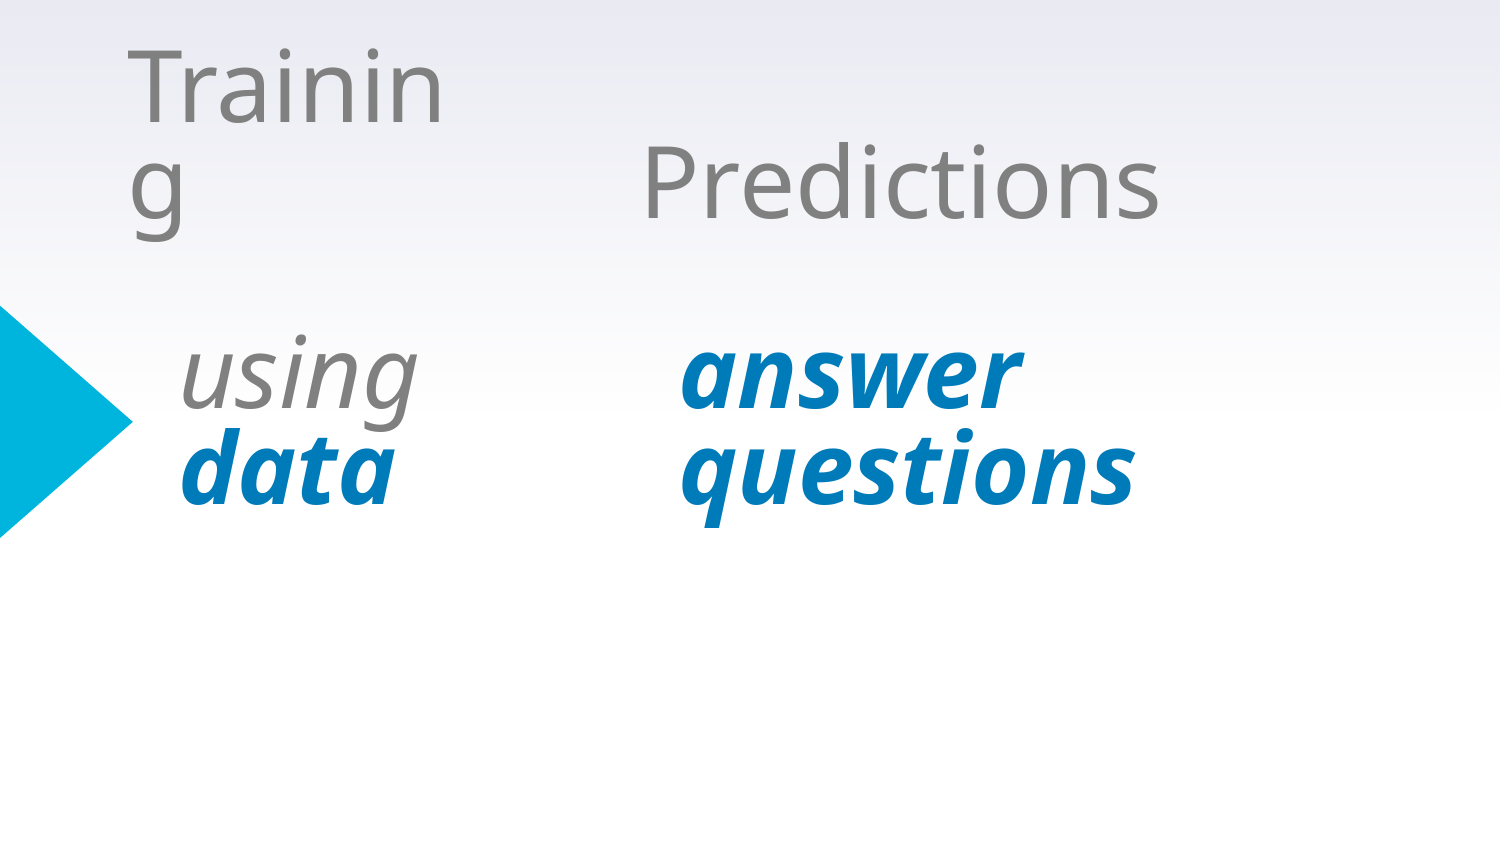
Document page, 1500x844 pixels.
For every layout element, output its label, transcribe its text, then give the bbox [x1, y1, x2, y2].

text_box Training [127, 120, 505, 238]
text_box Predictions [639, 120, 1171, 238]
text_box answer questions [678, 333, 1311, 524]
title using data [178, 333, 678, 524]
